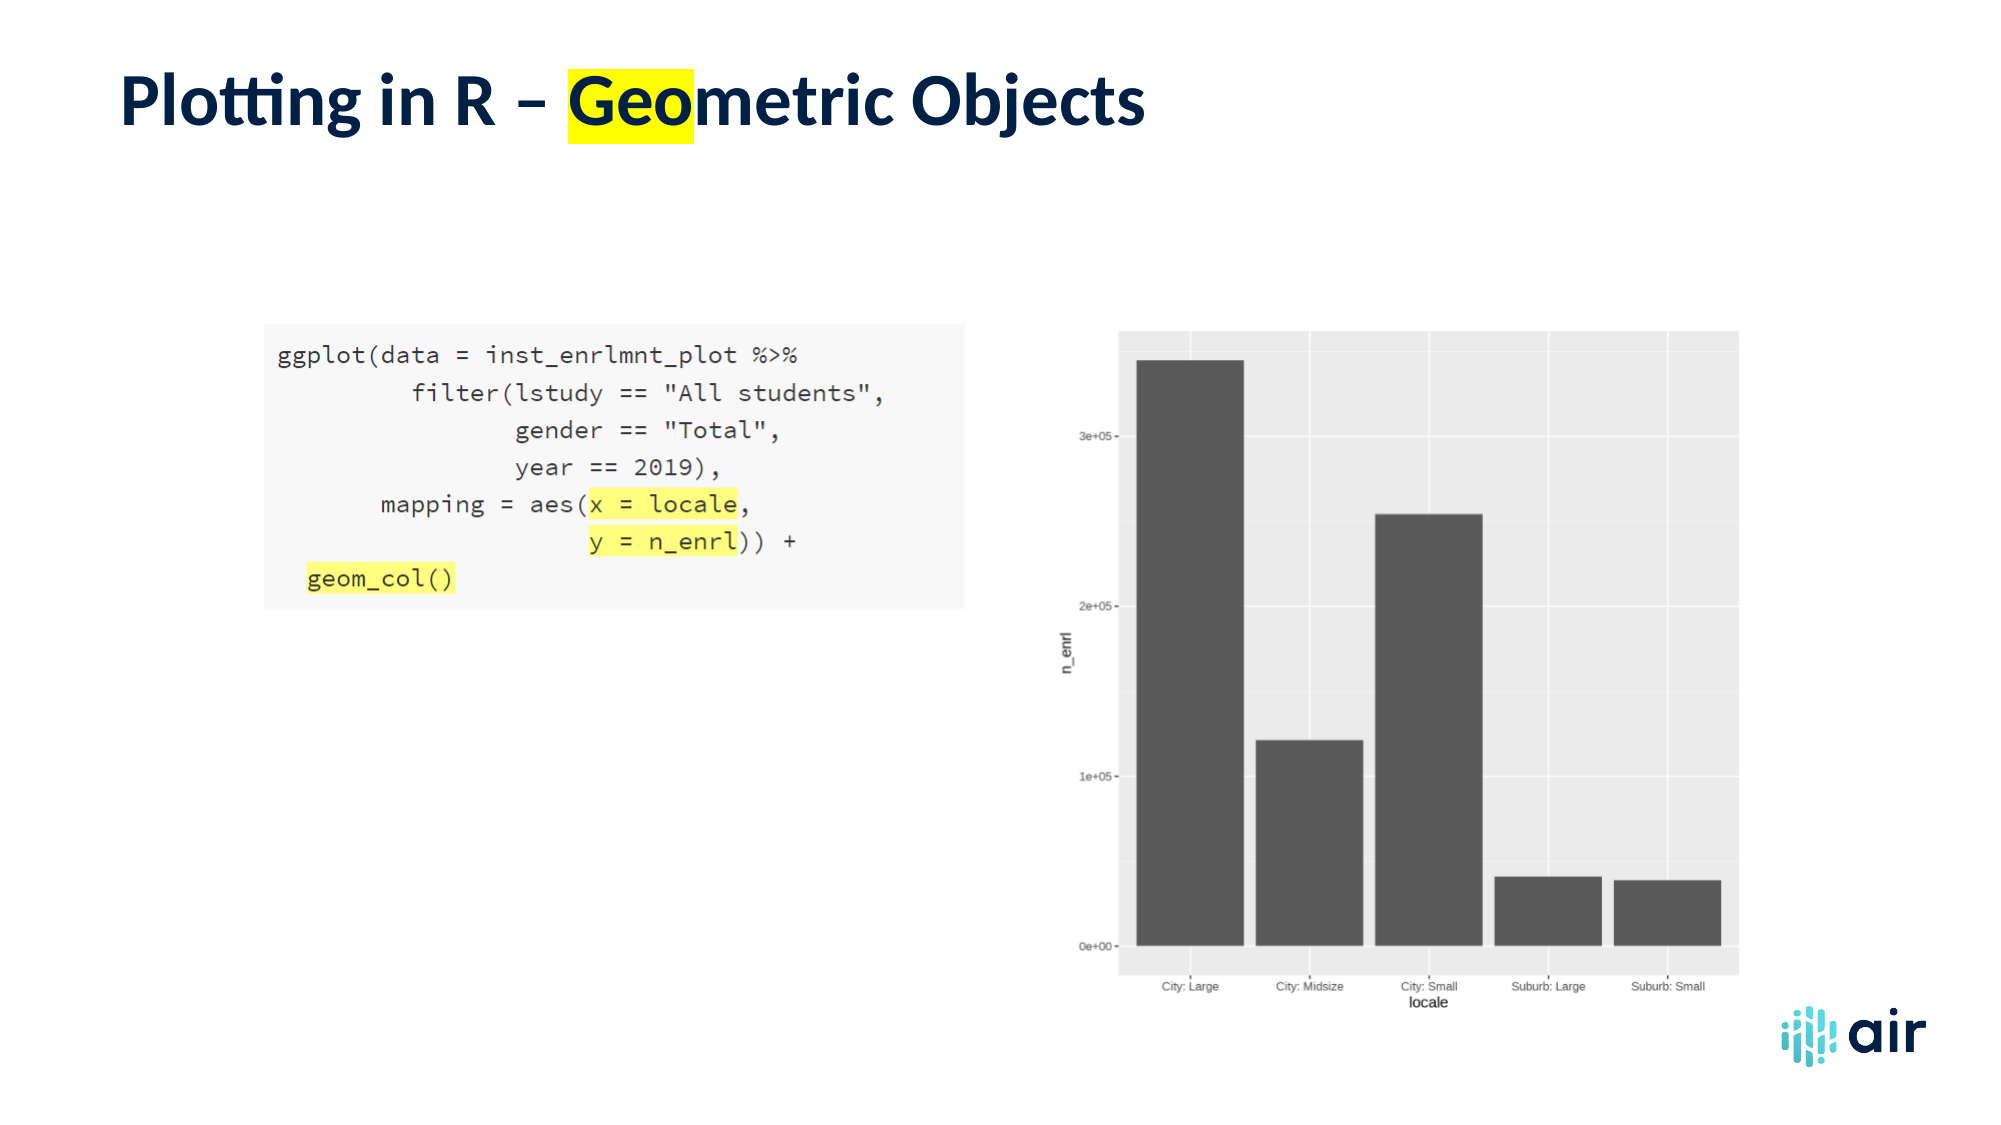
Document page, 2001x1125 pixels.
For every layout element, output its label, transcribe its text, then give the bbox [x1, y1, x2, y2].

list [251, 299, 1749, 1014]
title Plotting in R – Geometric Objects [105, 52, 1895, 240]
picture [1773, 1001, 1932, 1070]
